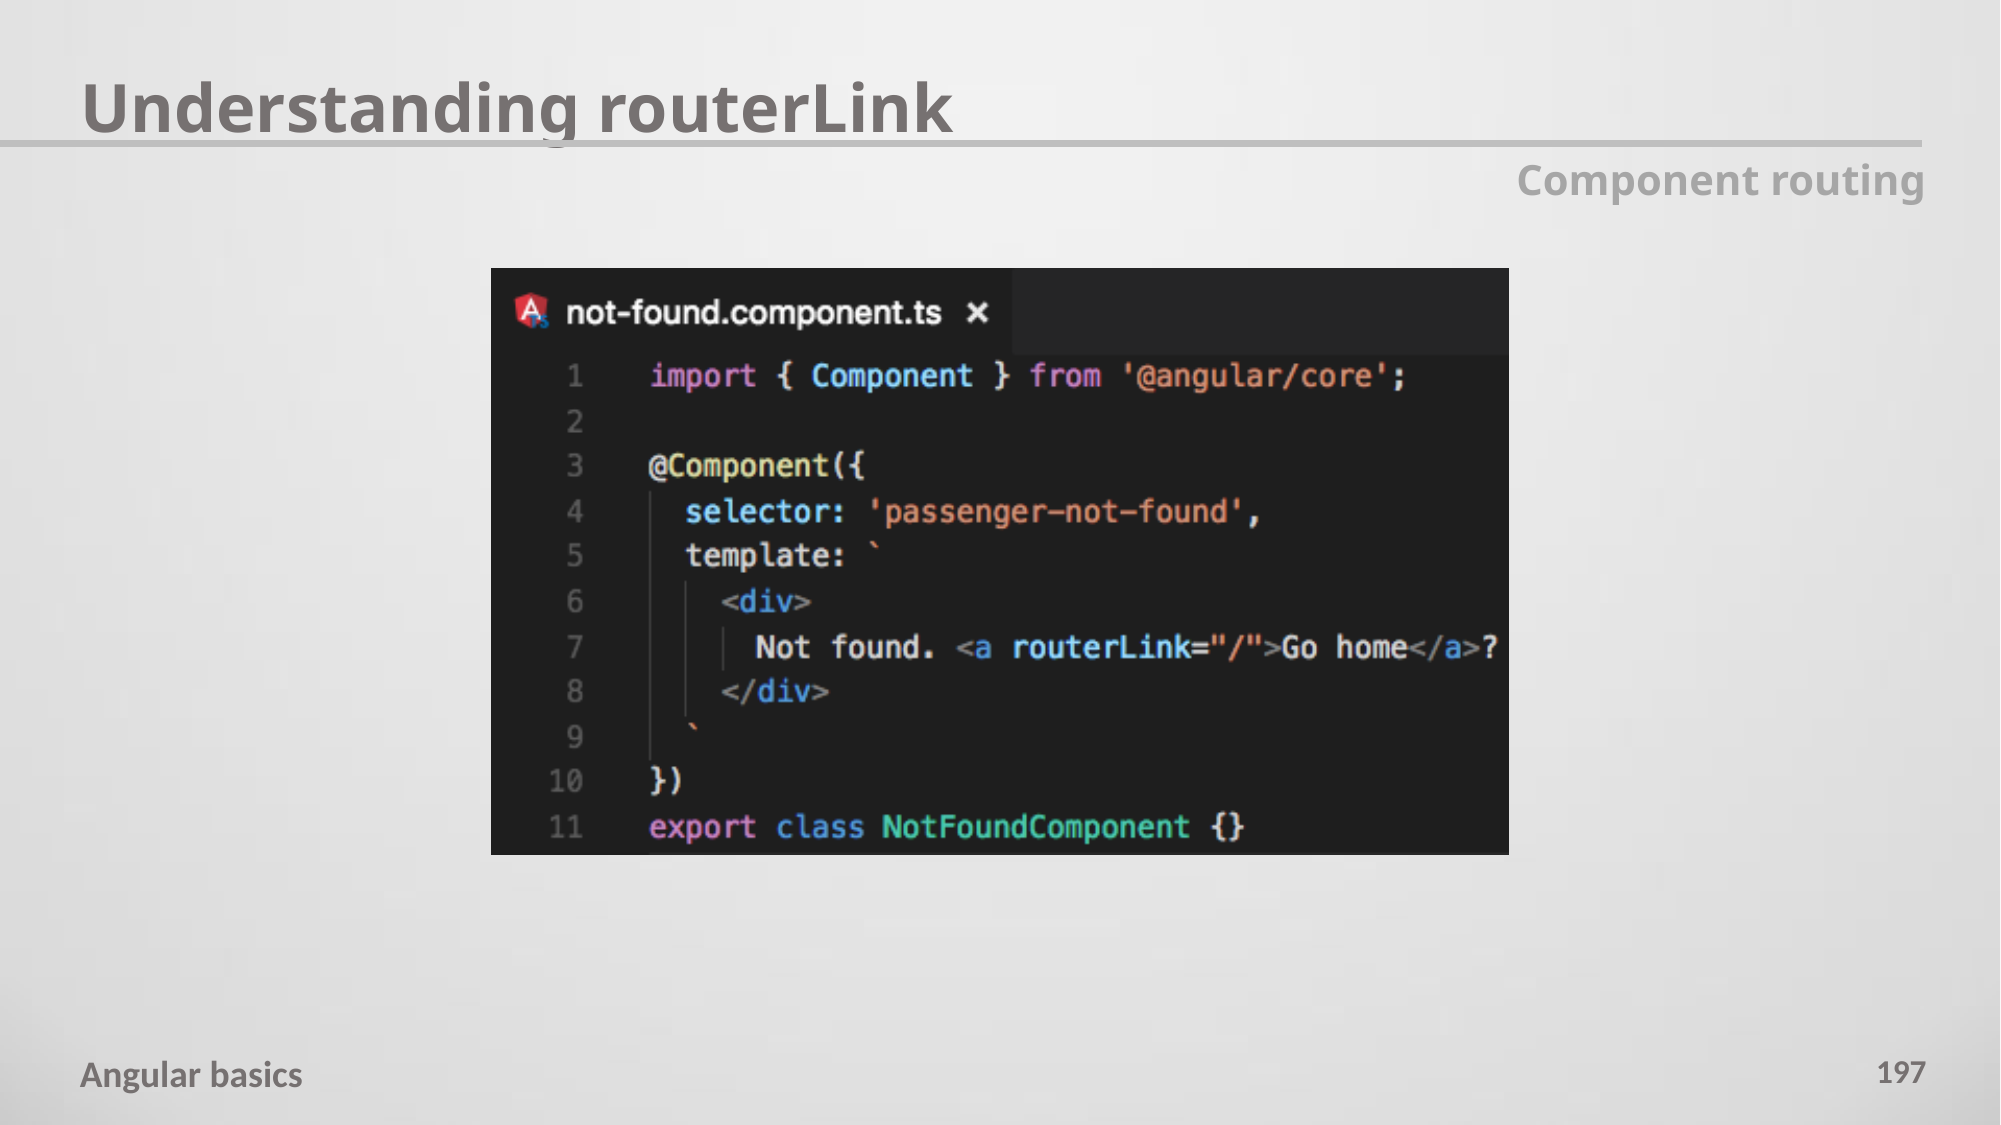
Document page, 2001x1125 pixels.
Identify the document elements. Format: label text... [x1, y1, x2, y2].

picture [0, 0, 2001, 1125]
text_box Component routing [1176, 146, 1942, 212]
text_box Understanding routerLink [65, 48, 1942, 146]
text_box Understanding routerLink [65, 147, 1176, 155]
slide_number 197 [1412, 1038, 1942, 1103]
footer Angular basics [65, 1042, 1338, 1103]
